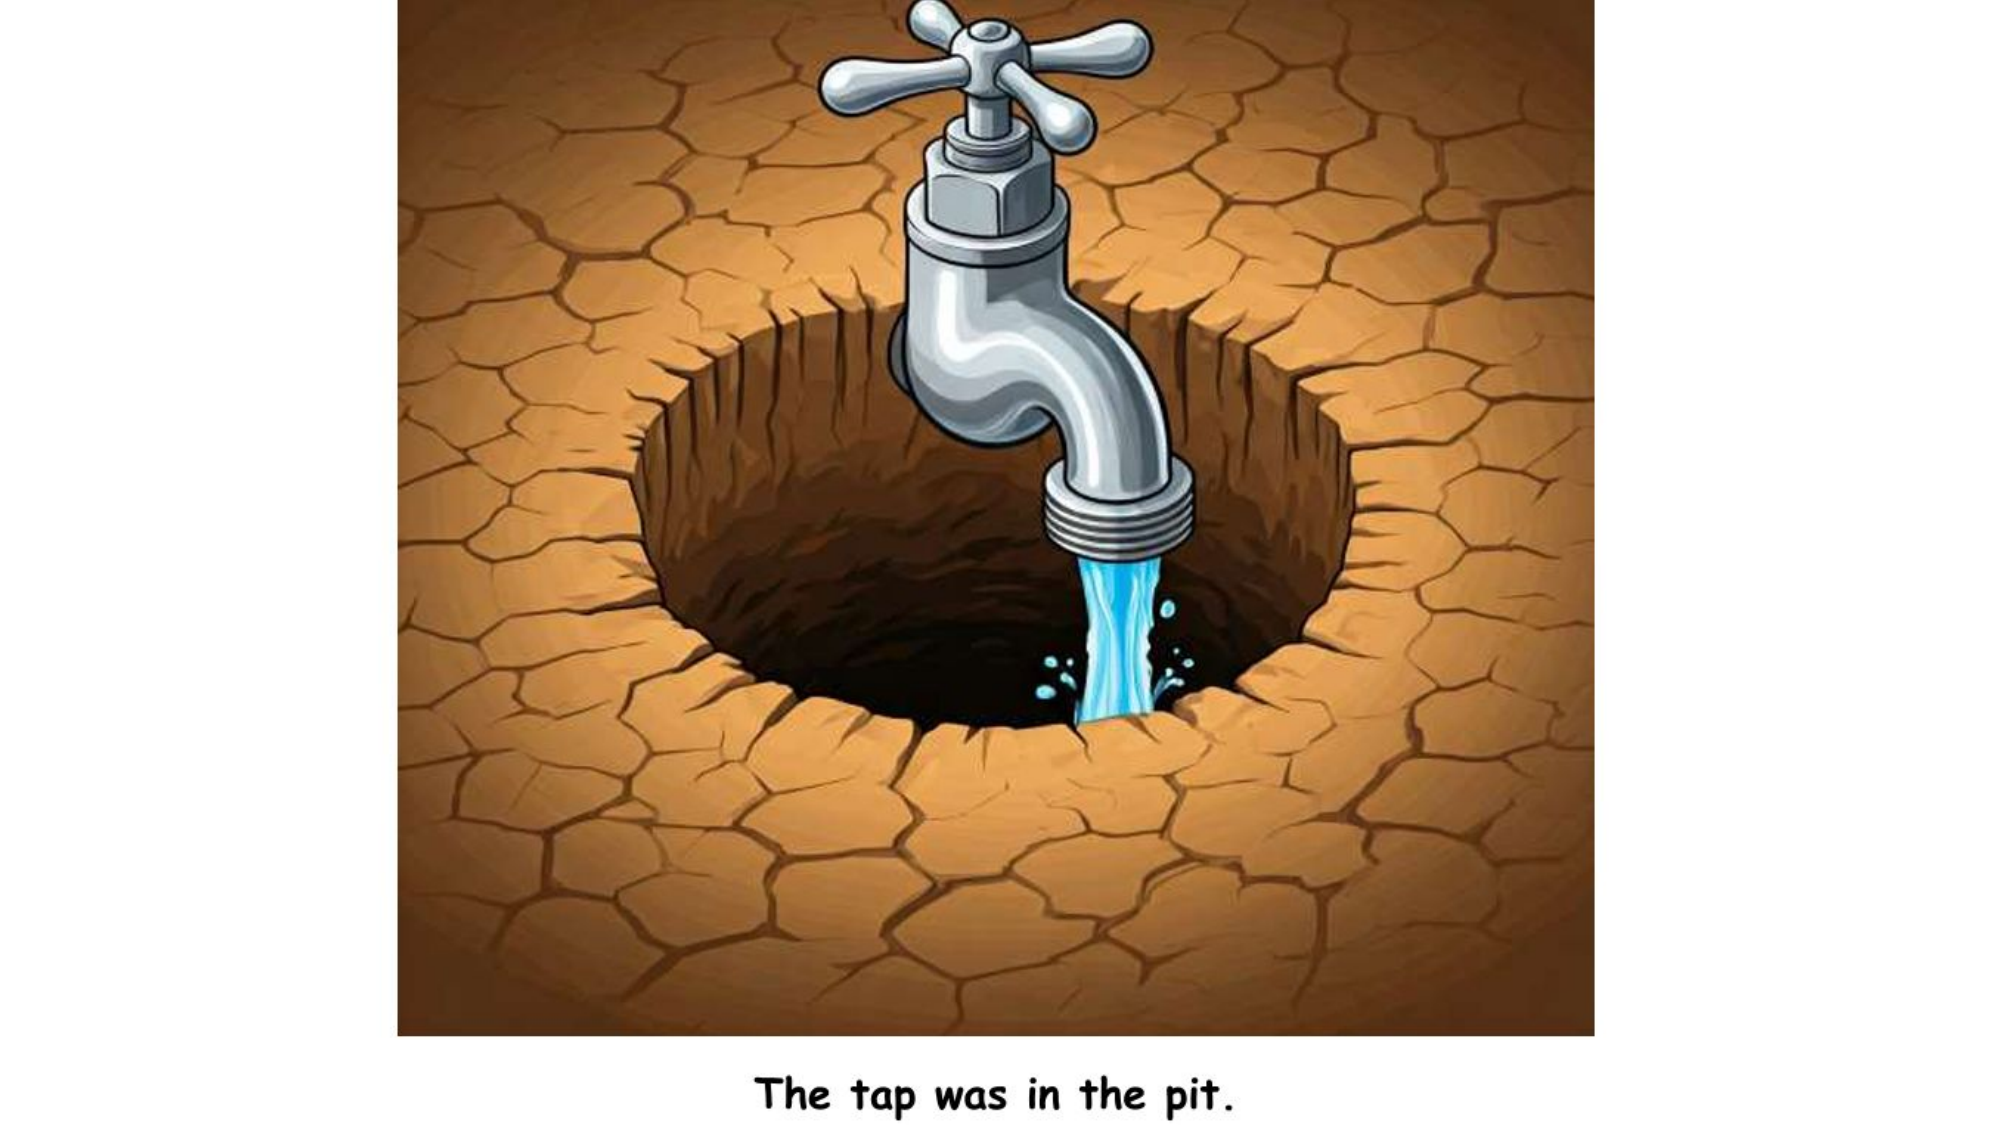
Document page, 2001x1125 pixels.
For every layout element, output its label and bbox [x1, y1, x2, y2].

picture [355, 0, 1645, 1125]
